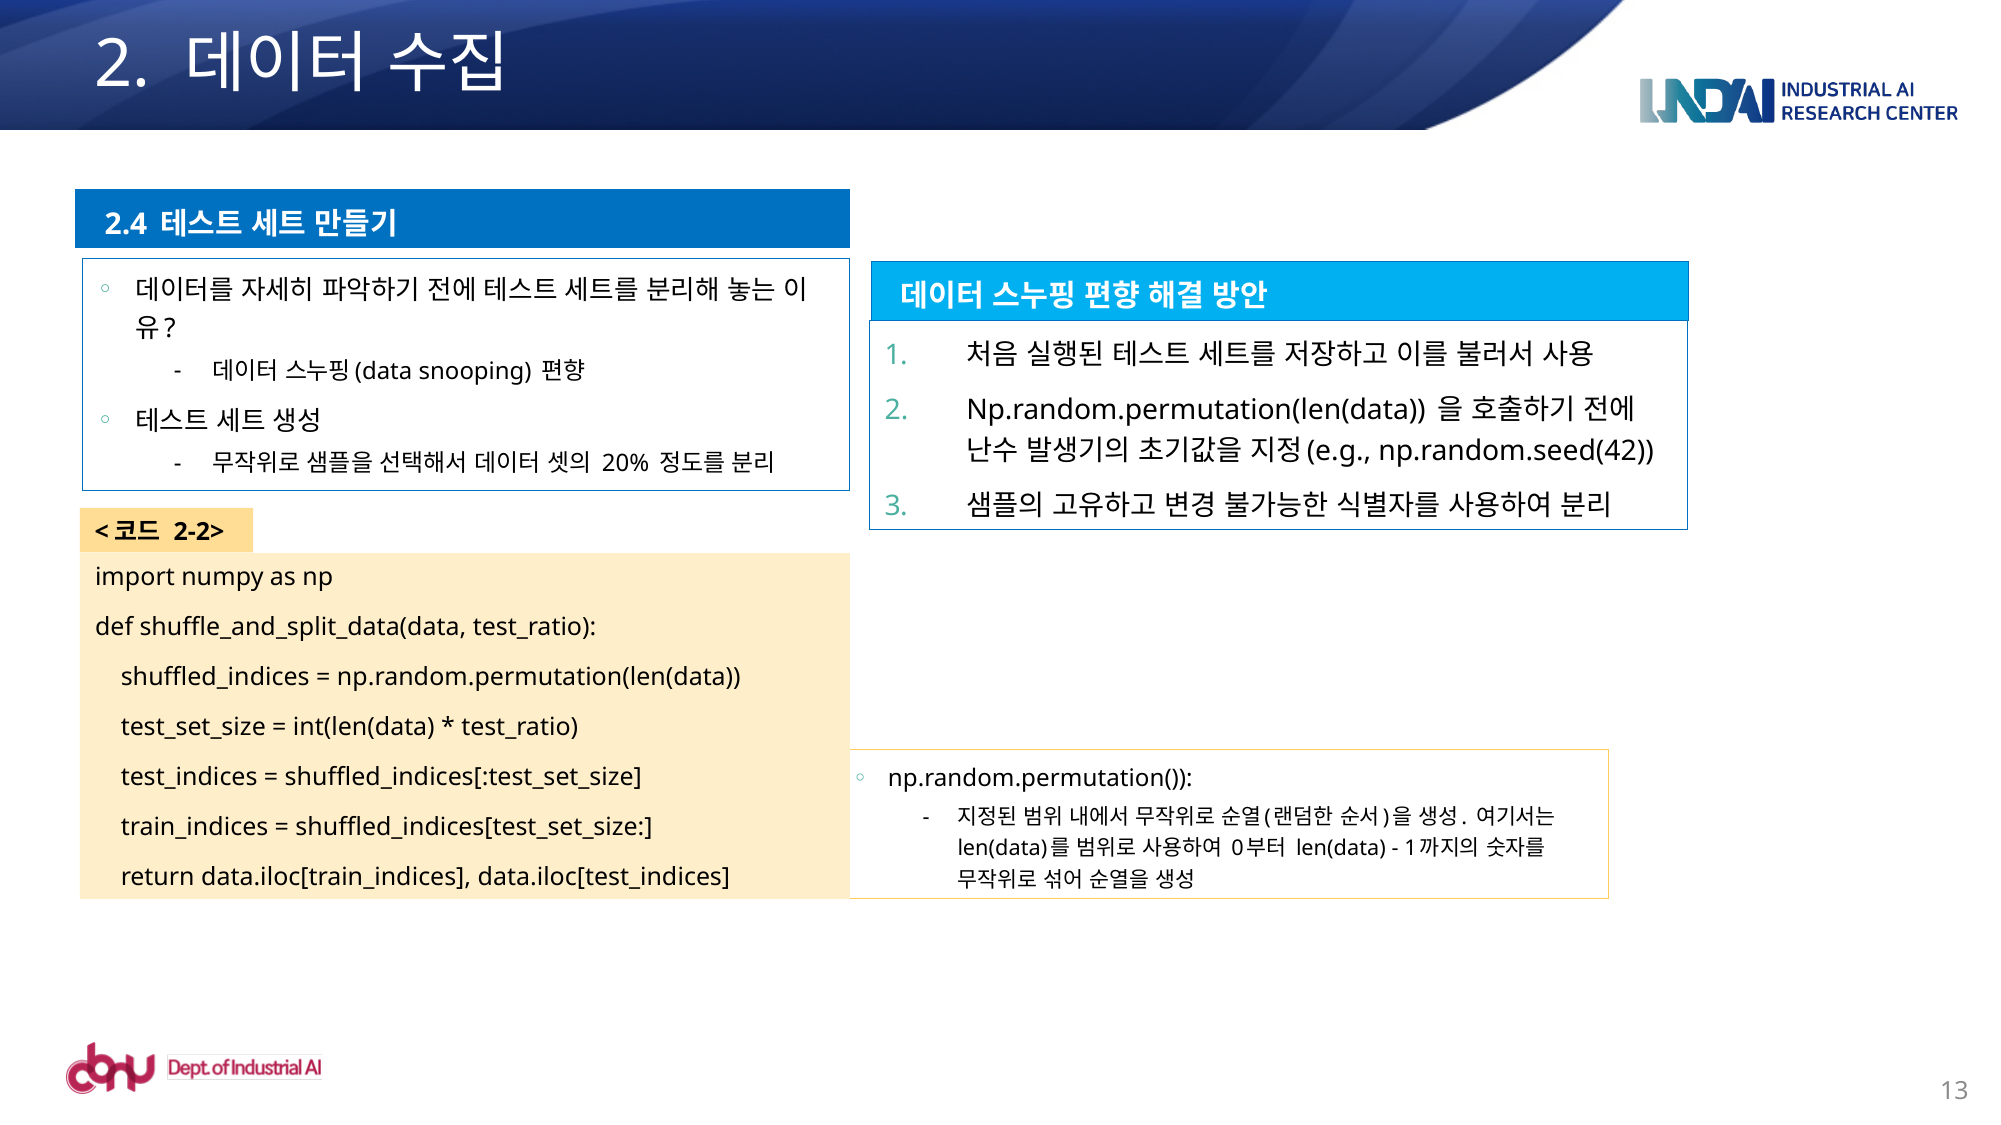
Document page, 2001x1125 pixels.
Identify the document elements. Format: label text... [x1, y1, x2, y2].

picture [66, 1042, 333, 1094]
title 2. 데이터 수집 [79, 9, 1400, 120]
text_box 처음 실행된 테스트 세트를 저장하고 이를 불러서 사용 Np.random.permutation(len(data)) 을 호출하기 전에 난수 발생기의 초기값을 지정(e.g., np.random.seed(42)) 샘플의 고유하고 변경 불가능한 식별자를 사용하여 분리 [869, 320, 1688, 530]
text_box 데이터를 자세히 파악하기 전에 테스트 세트를 분리해 놓는 이유? 데이터 스누핑(data snooping) 편향 테스트 세트 생성 무작위로 샘플을 선택해서 데이터 셋의 20% 정도를 분리 [82, 258, 850, 491]
picture [0, 0, 2000, 130]
text_box np.random.permutation()): 지정된 범위 내에서 무작위로 순열(랜덤한 순서)을 생성. 여기서는 len(data)를 범위로 사용하여 0부터 len(data) - 1까지의 숫자를 무작위로 섞어 순열을 생성 [850, 749, 1609, 899]
text_box <코드 2-2> [79, 507, 254, 553]
text_box import numpy as np def shuffle_and_split_data(data, test_ratio): shuffled_indices = np.random.permutation(len(data)) test_set_size = int(len(data) * test_ratio) test_indices = shuffled_indices[:test_set_size] train_indices = shuffled_indices[test_set_size:] return data.iloc[train_indices], data.iloc[test_indices] [79, 553, 850, 899]
text_box 데이터 스누핑 편향 해결 방안 [871, 261, 1689, 321]
slide_number 13 [1917, 1061, 1984, 1122]
list 2.4 테스트 세트 만들기 [75, 189, 850, 248]
